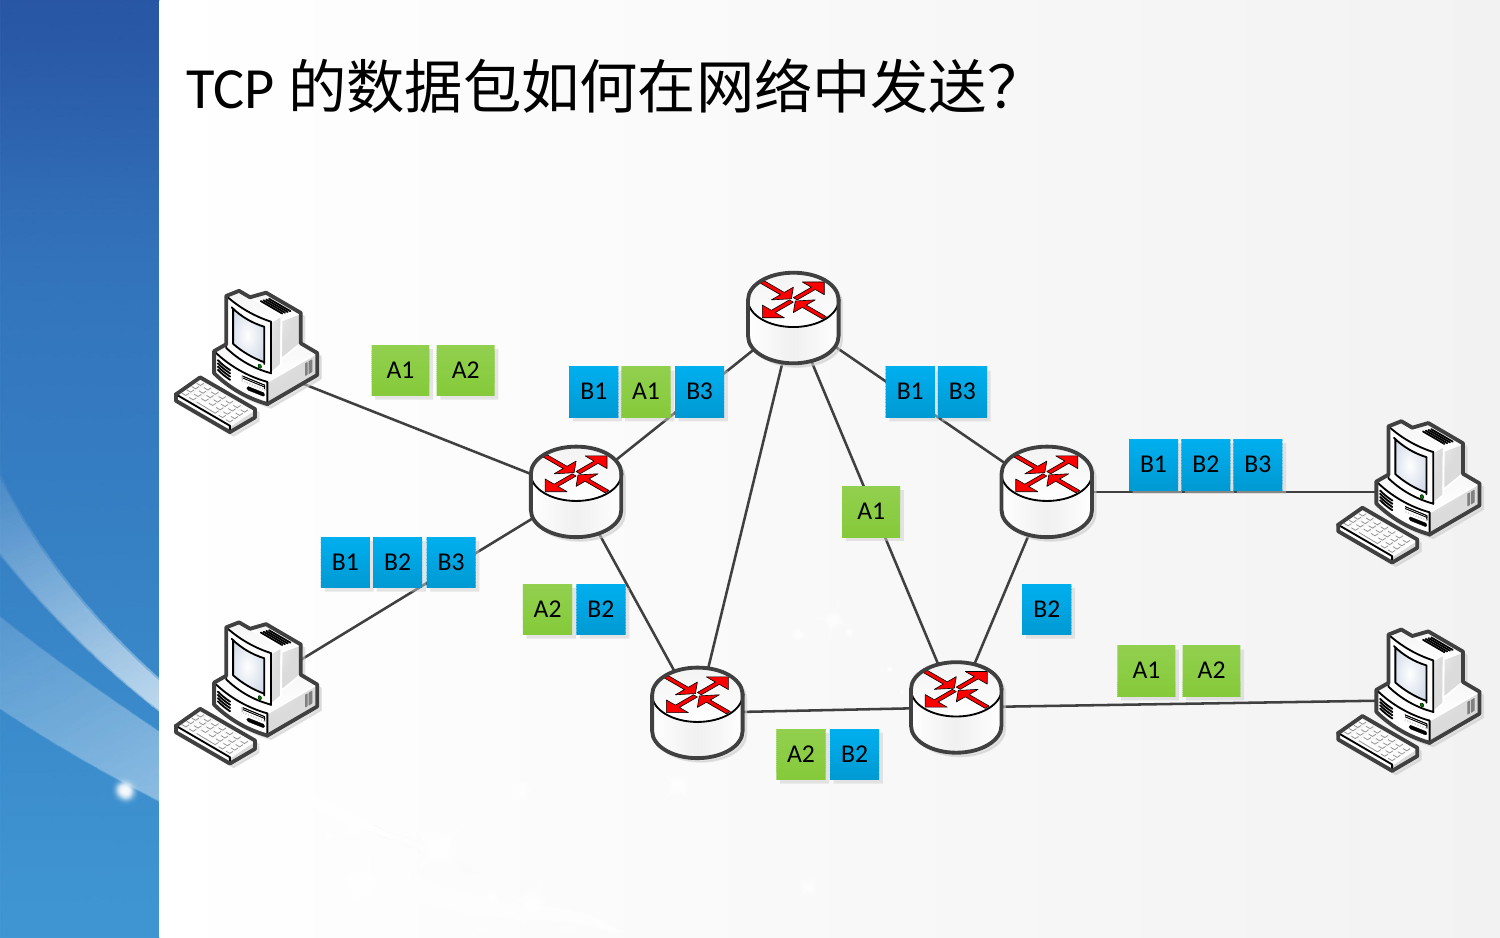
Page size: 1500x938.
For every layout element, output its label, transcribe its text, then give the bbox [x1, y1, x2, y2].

text_box TCP的数据包如何在网络中发送？ [171, 7, 1332, 164]
picture [0, 0, 1500, 938]
